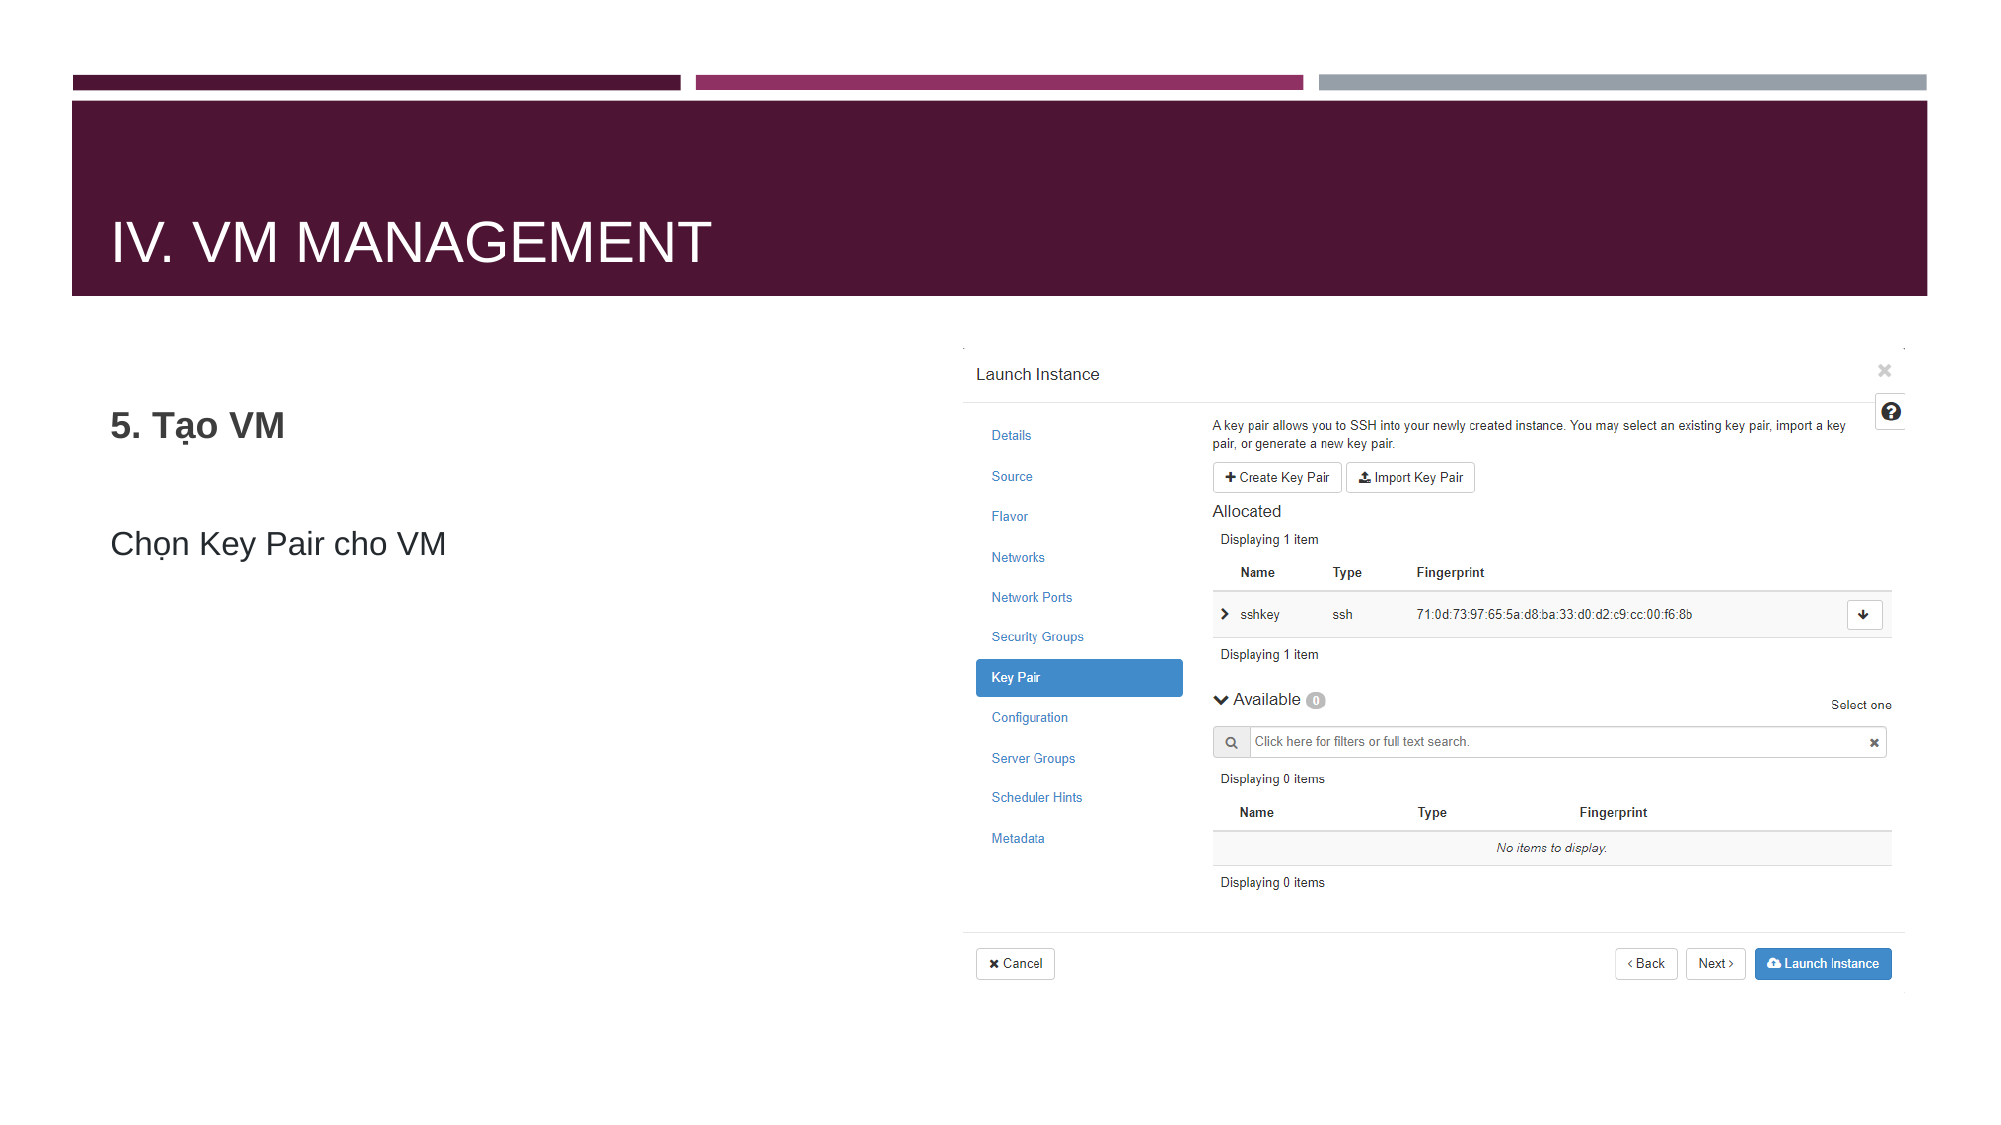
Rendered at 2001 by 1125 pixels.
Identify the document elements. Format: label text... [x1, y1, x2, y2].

picture [963, 348, 1905, 993]
list 5. Tạo VM Chọn Key Pair cho VM [95, 349, 964, 1105]
title IV. VM MANAGEMENT [95, 115, 1905, 282]
